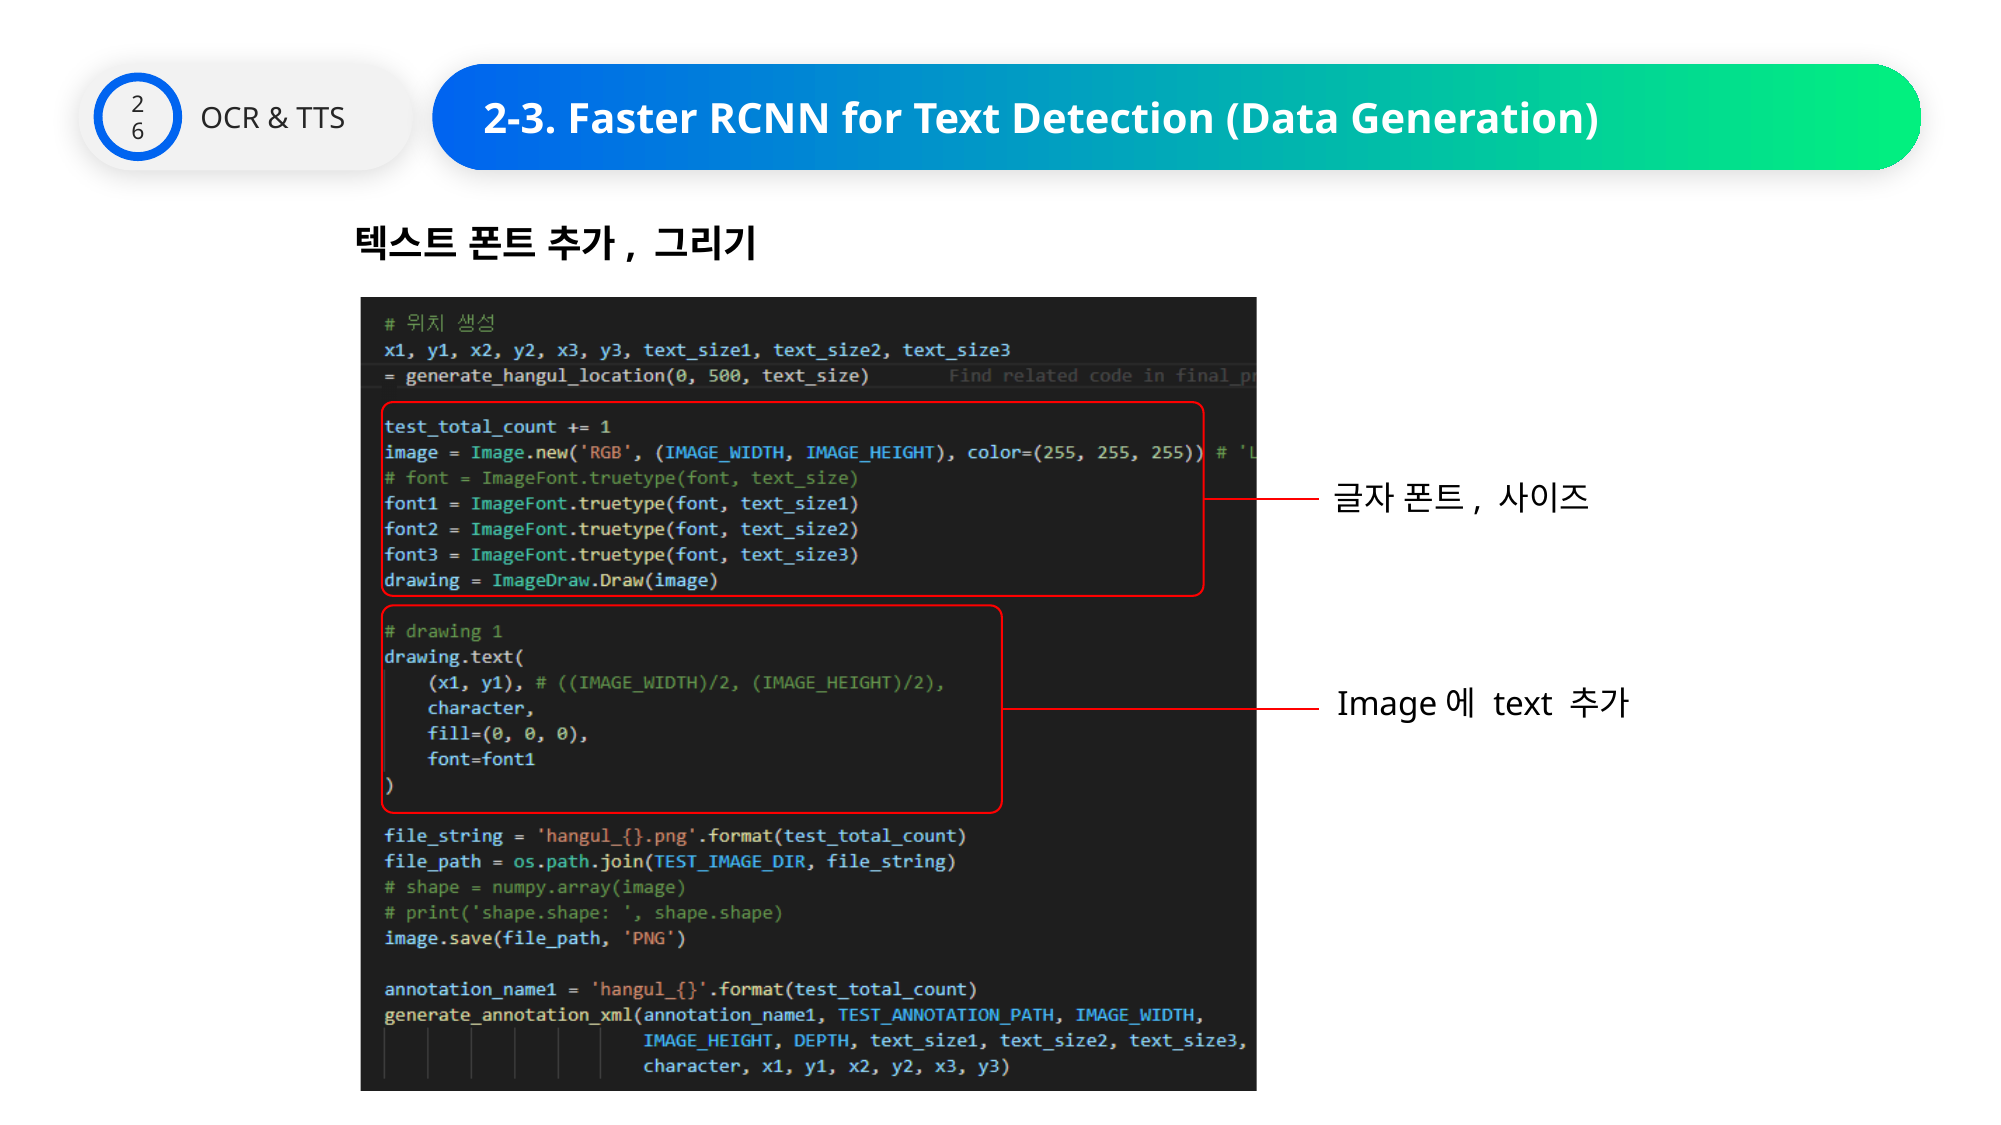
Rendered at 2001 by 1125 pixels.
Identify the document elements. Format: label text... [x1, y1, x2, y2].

text_box Image에 text 추가 [1322, 674, 1653, 730]
text_box 텍스트 폰트 추가, 그리기 [339, 212, 1345, 273]
text_box 글자 폰트, 사이즈 [1318, 469, 1641, 525]
text_box 2-3. Faster RCNN for Text Detection (Data Generation) [432, 64, 1922, 171]
text_box OCR & TTS [78, 64, 413, 171]
text_box 26 [98, 76, 178, 157]
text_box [360, 297, 1257, 1092]
